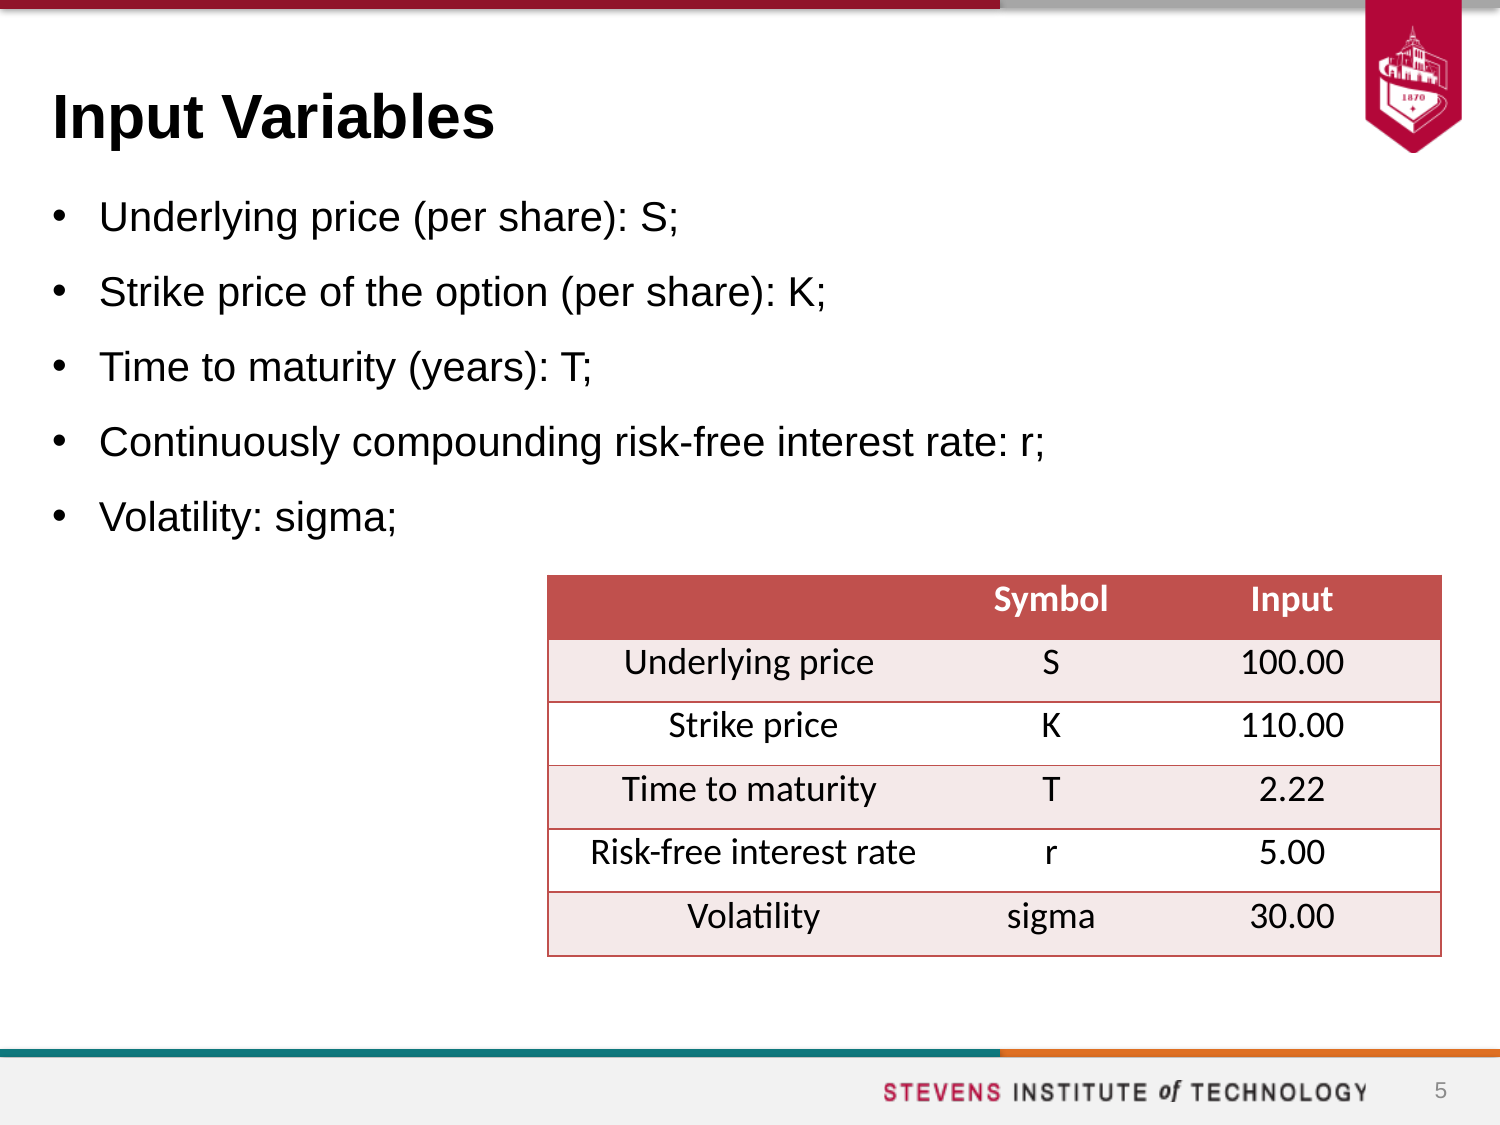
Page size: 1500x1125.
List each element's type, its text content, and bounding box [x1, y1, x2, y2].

table_header [549, 576, 959, 638]
table_cell K [959, 703, 1143, 765]
table_cell sigma [959, 893, 1143, 955]
table_cell 30.00 [1143, 893, 1440, 955]
table_cell r [959, 830, 1143, 891]
table_cell Risk-free interest rate [549, 830, 959, 891]
table_cell Strike price [549, 703, 959, 765]
table_cell 5.00 [1143, 830, 1440, 891]
table_cell 2.22 [1143, 766, 1440, 828]
title Input Variables [37, 68, 1236, 157]
table_header Symbol [959, 576, 1143, 638]
table_cell S [959, 640, 1143, 701]
table_cell Time to maturity [549, 766, 959, 828]
table_cell Underlying price [549, 640, 959, 701]
table_header Input [1143, 576, 1440, 638]
table_cell 100.00 [1143, 640, 1440, 701]
table_cell T [959, 766, 1143, 828]
list Underlying price (per share): S; Strike price of the option (per share): K; Time to maturity (years): T; Continuously compounding risk-free interest rate: r; Volatility: sigma; [37, 182, 1463, 1000]
table_cell Volatility [549, 893, 959, 955]
slide_number 5 [1401, 1059, 1481, 1120]
table_cell 110.00 [1143, 703, 1440, 765]
